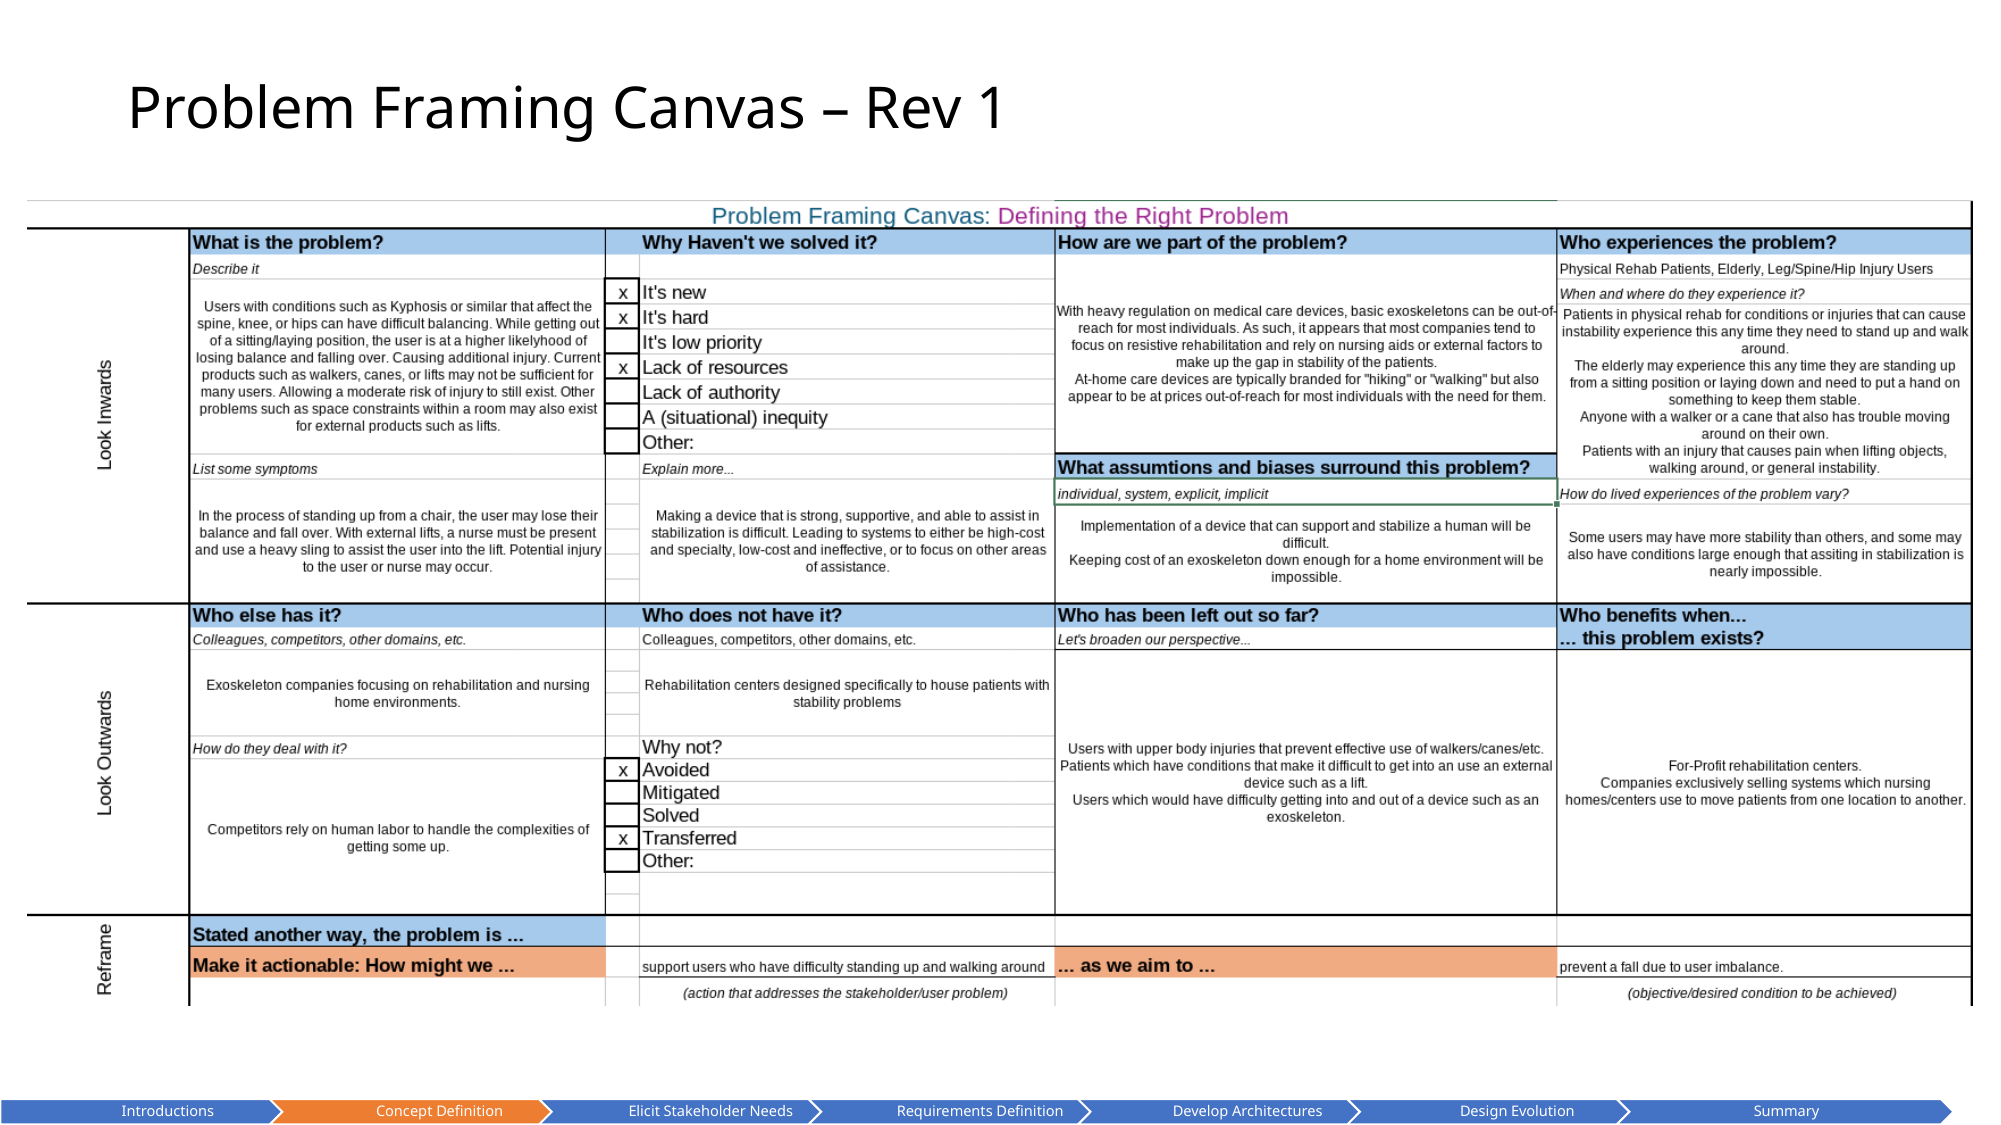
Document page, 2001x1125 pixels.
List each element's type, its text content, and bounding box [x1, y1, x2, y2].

title Problem Framing Canvas – Rev 1 [112, 70, 1775, 149]
picture [27, 200, 1973, 1006]
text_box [0, 1099, 1954, 1125]
